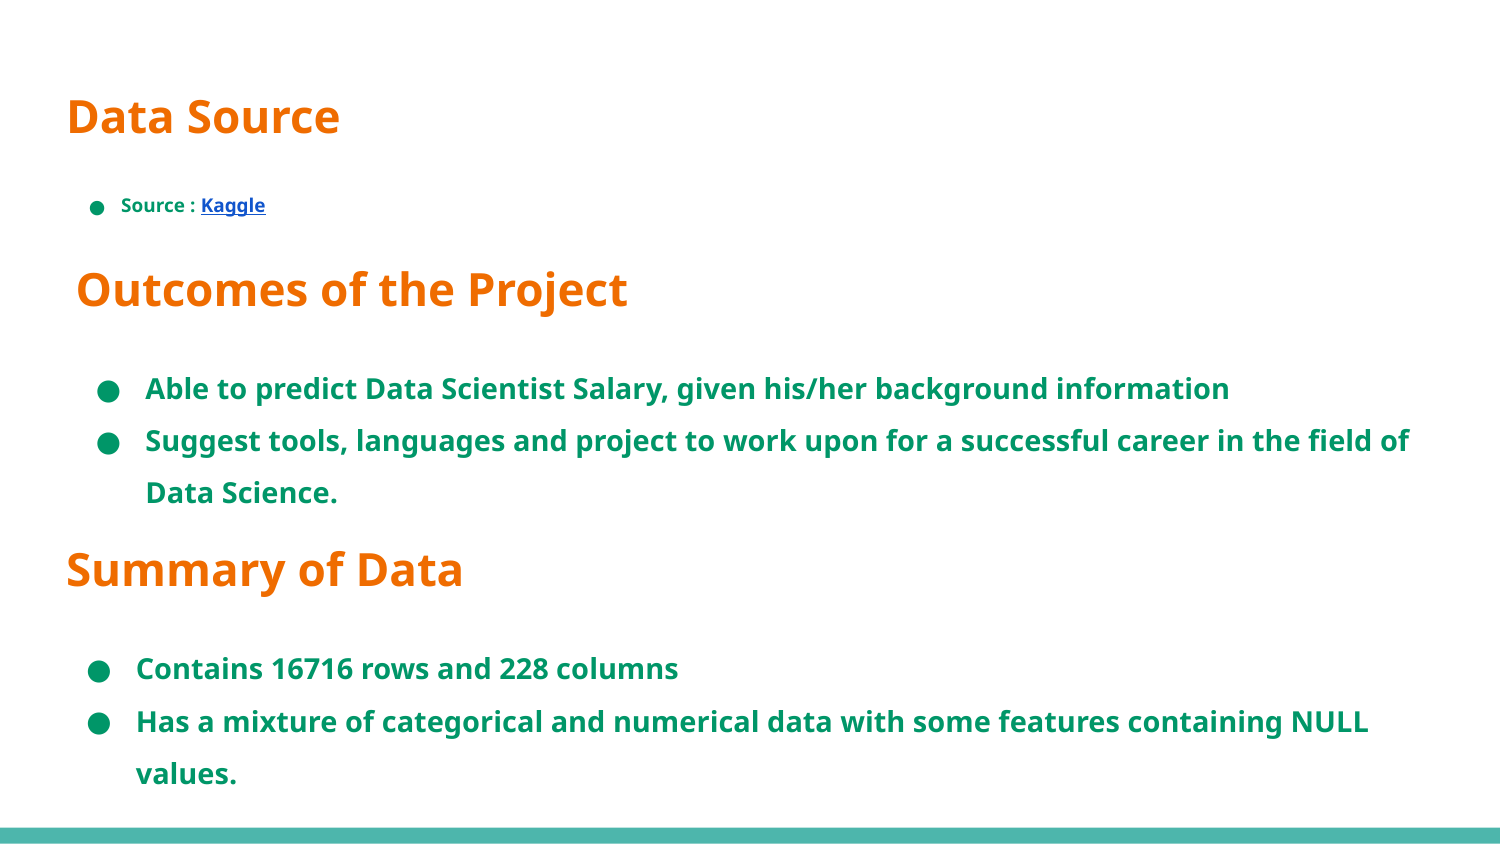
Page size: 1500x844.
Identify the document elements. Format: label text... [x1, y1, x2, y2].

list Able to predict Data Scientist Salary, given his/her background information Suggest tools, languages and project to work upon for a successful career in the field of Data Science. [60, 338, 1459, 527]
list Contains 16716 rows and 228 columns Has a mixture of categorical and numerical data with some features containing NULL values. [51, 618, 1449, 807]
title Data Source [51, 72, 1449, 166]
list Source : Kaggle [60, 165, 1459, 235]
title Summary of Data [51, 526, 1449, 618]
title Outcomes of the Project [60, 245, 1459, 338]
